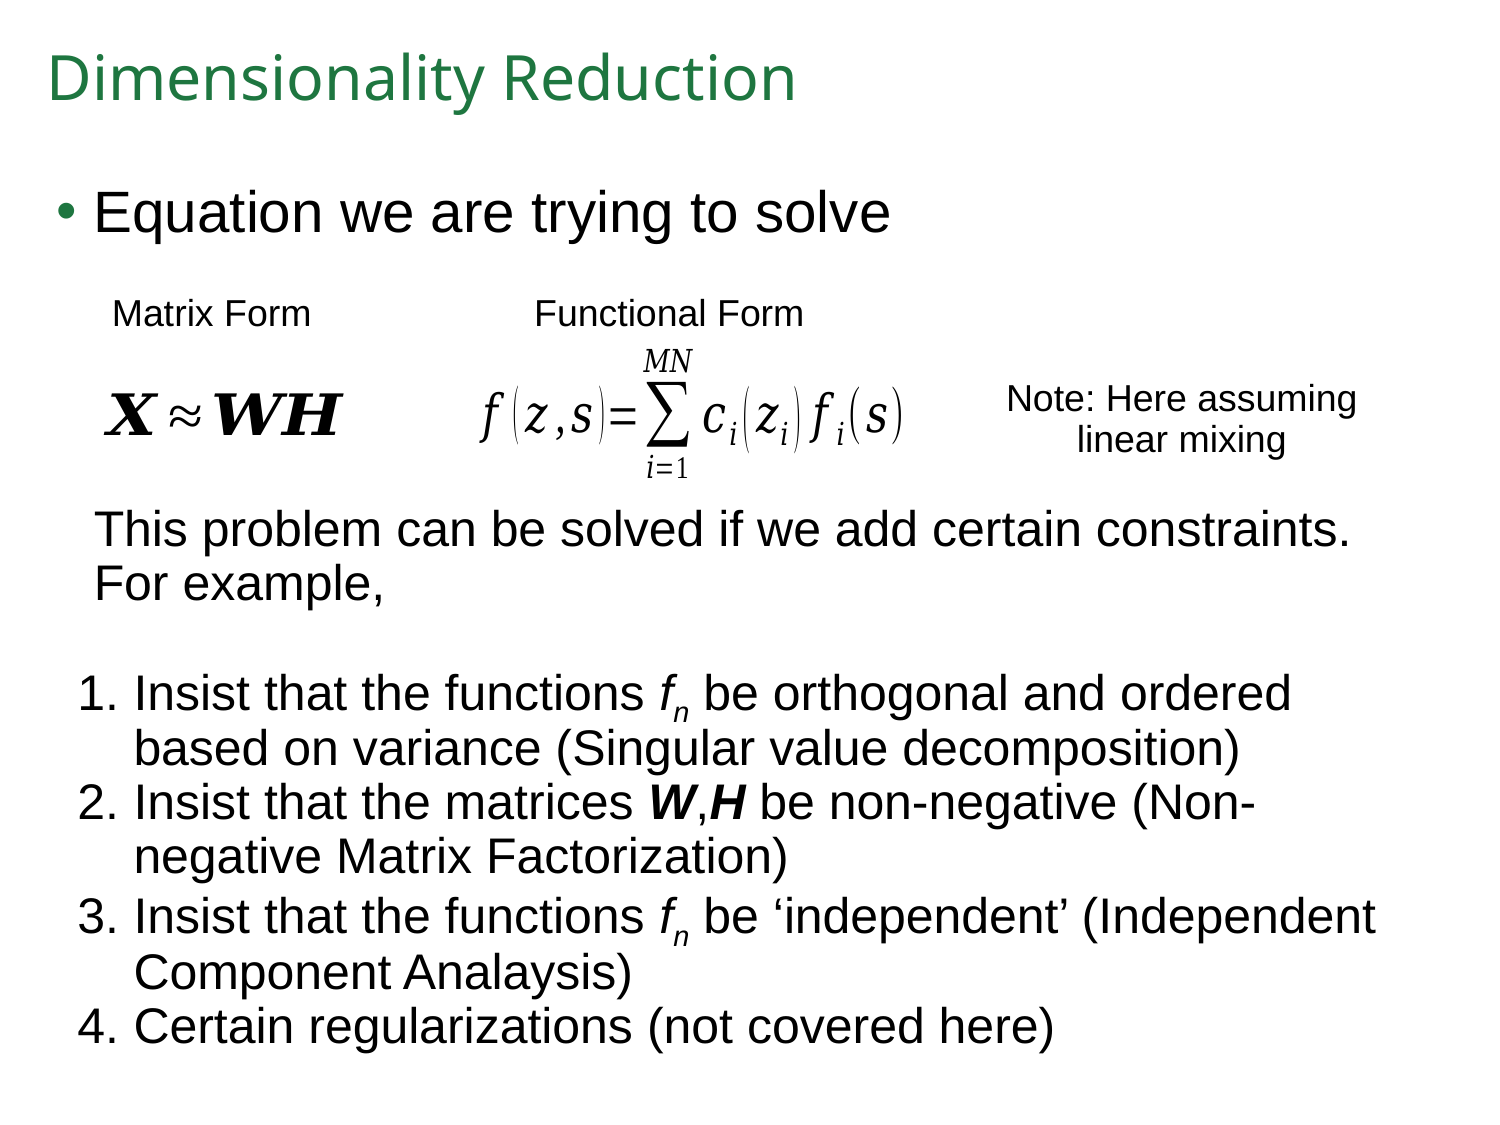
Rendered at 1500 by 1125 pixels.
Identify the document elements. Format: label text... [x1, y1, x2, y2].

list Equation we are trying to solve [41, 174, 1459, 864]
text_box Insist that the functions fn be orthogonal and ordered based on variance (Singular value decomposition) Insist that the matrices W,H be non-negative (Non-negative Matrix Factorization) Insist that the functions fn be ‘independent’ (Independent Component Analaysis) Certain regularizations (not covered here) [62, 653, 1438, 1062]
title Dimensionality Reduction [31, 41, 1449, 122]
text_box This problem can be solved if we add certain constraints. For example, [78, 495, 1403, 619]
text_box Functional Form [475, 286, 864, 343]
text_box Matrix Form [74, 286, 349, 343]
text_box Note: Here assuming linear mixing [982, 372, 1381, 468]
